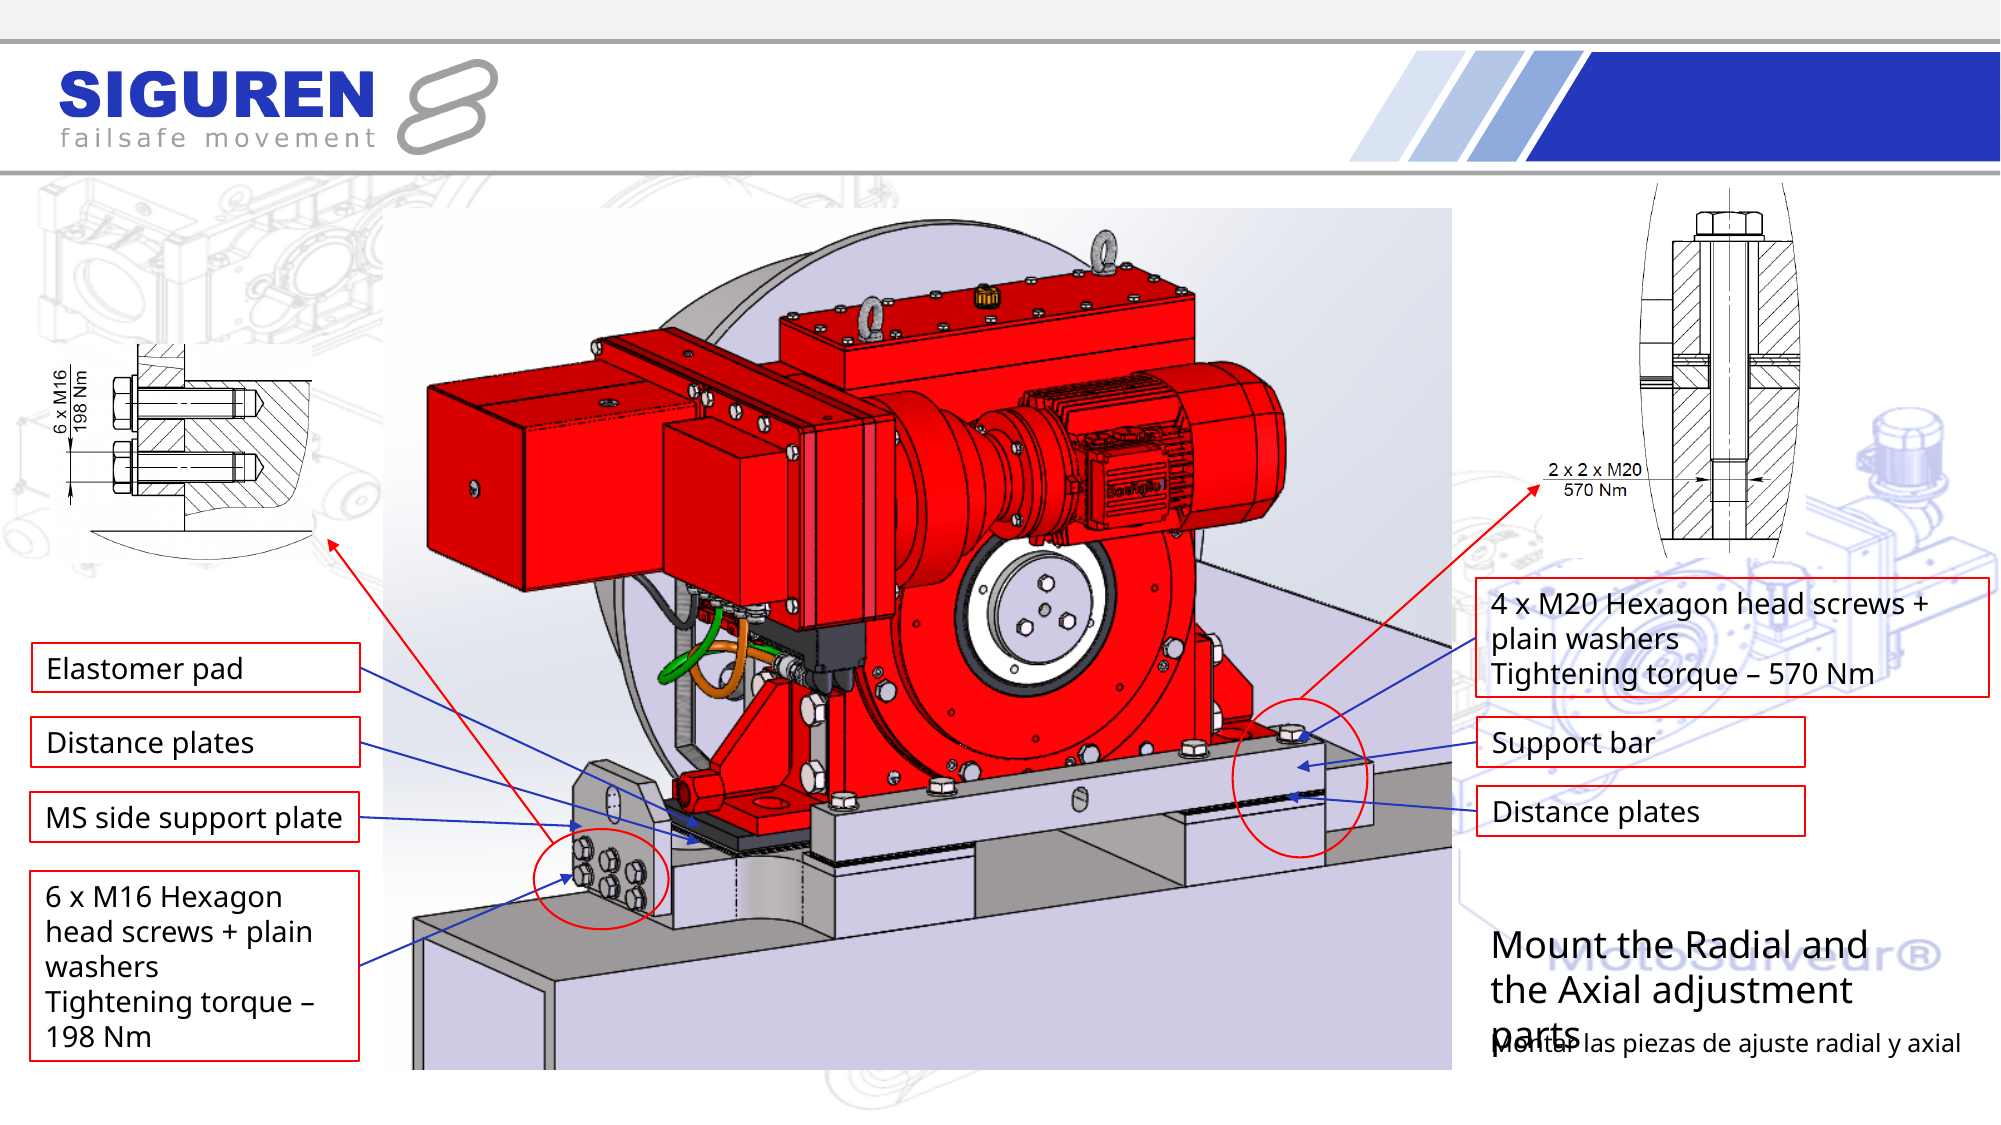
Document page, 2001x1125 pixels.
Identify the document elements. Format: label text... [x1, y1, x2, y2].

picture [1542, 183, 1806, 558]
picture [383, 208, 1452, 1070]
text_box Elastomer pad [31, 642, 327, 693]
text_box 6 x M16 Hexagon head screws + plain washers Tightening torque – 198 Nm [30, 871, 359, 1061]
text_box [554, 667, 701, 827]
picture [59, 59, 498, 155]
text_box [1286, 796, 1478, 812]
text_box Montar las piezas de ajuste radial y axial [1475, 1019, 2000, 1065]
text_box Support bar [1477, 717, 1806, 767]
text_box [358, 874, 574, 950]
text_box MS side support plate [30, 792, 327, 842]
text_box 4 x M20 Hexagon head screws + plain washers Tightening torque – 570 Nm [1541, 577, 1989, 698]
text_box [554, 742, 700, 843]
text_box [1299, 484, 1541, 699]
text_box Mount the Radial and the Axial adjustment parts [1475, 913, 1944, 1019]
picture [49, 344, 312, 563]
text_box Distance plates [1477, 786, 1806, 836]
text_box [1296, 638, 1476, 741]
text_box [327, 538, 554, 844]
text_box Distance plates [31, 717, 327, 767]
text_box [1296, 742, 1478, 768]
